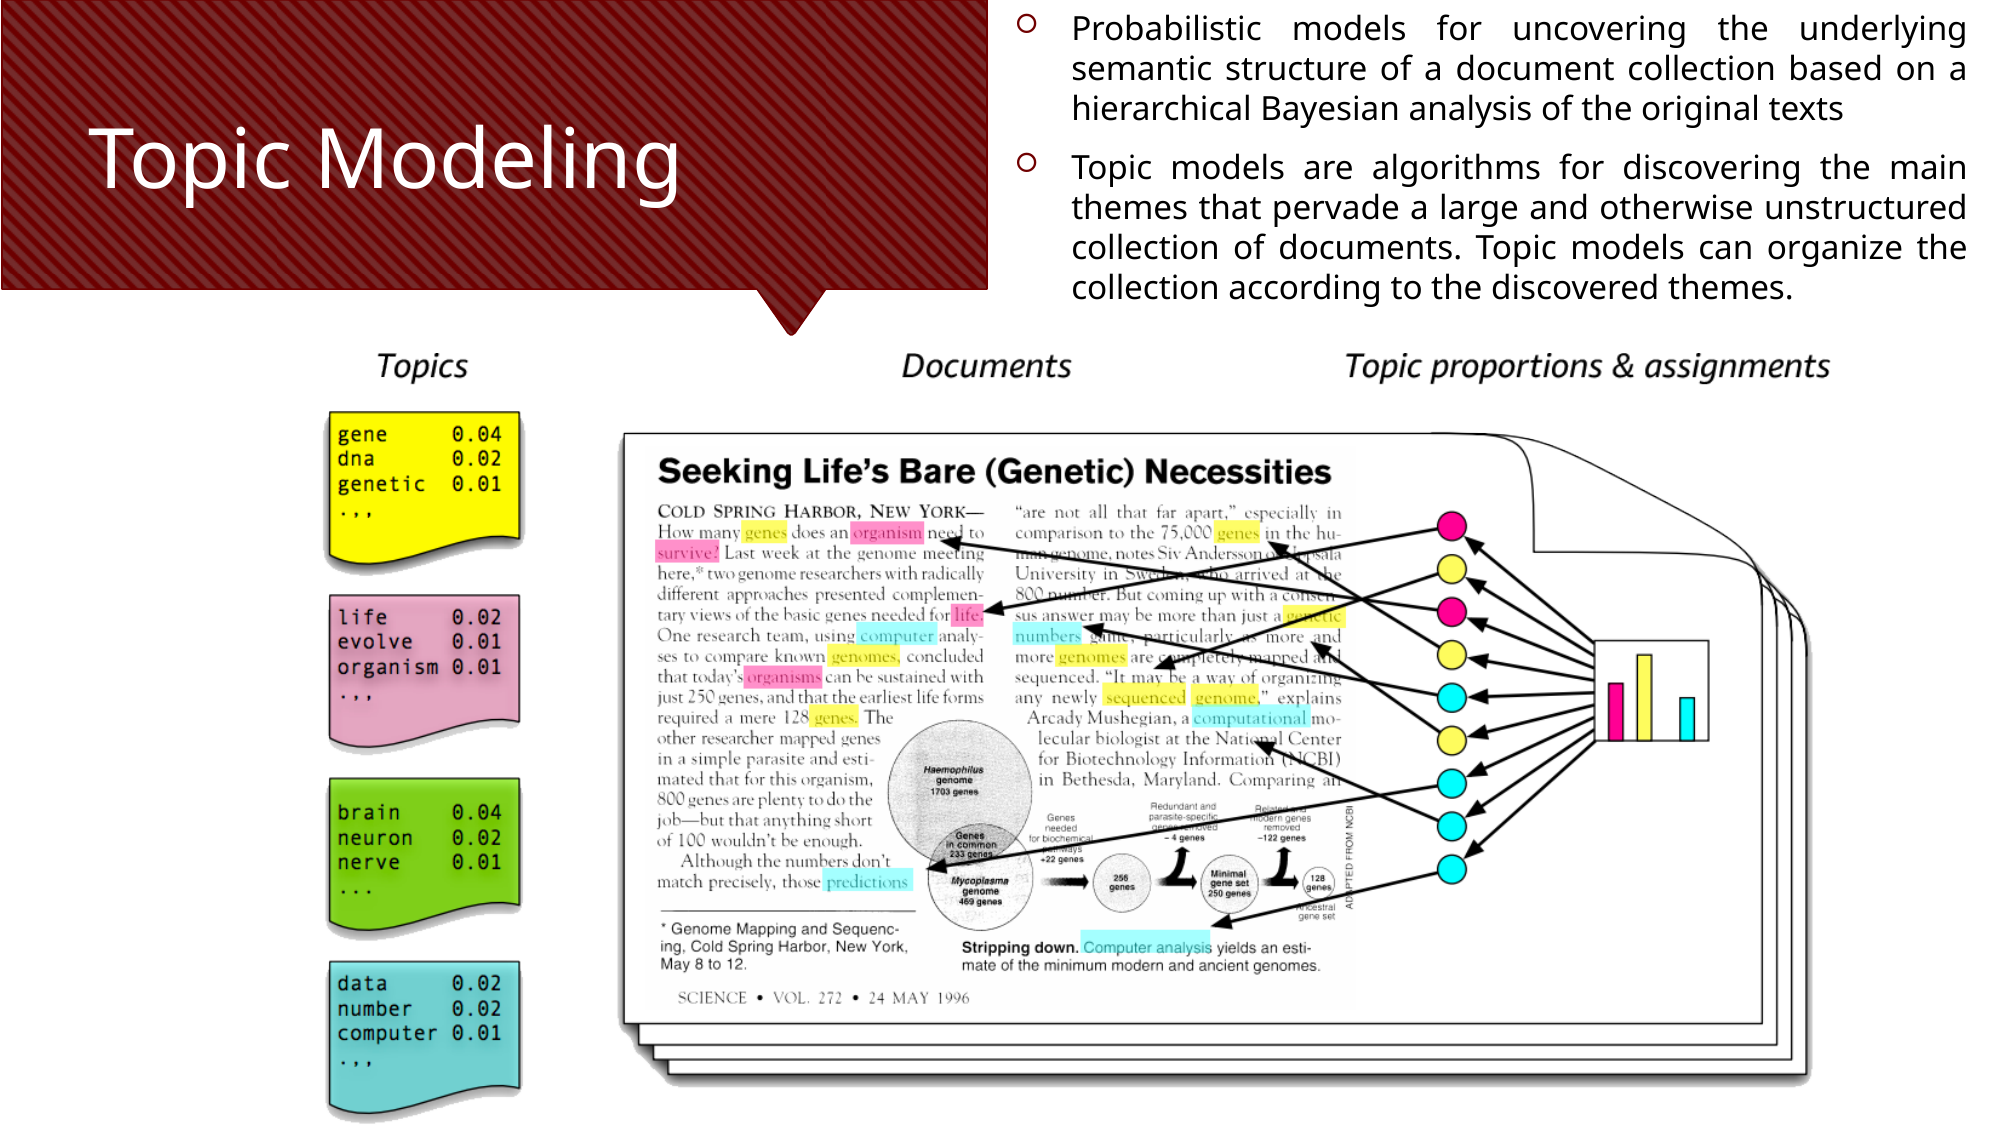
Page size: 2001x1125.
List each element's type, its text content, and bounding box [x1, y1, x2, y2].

title Topic Modeling [74, 61, 913, 249]
picture [254, 353, 1843, 1125]
list Probabilistic models for uncovering the underlying semantic structure of a document collection based on a hierarchical Bayesian analysis of the original texts Topic models are algorithms for discovering the main themes that pervade a large and otherwise unstructured collection of documents. Topic models can organize the collection according to the discovered themes. [999, 0, 1985, 398]
